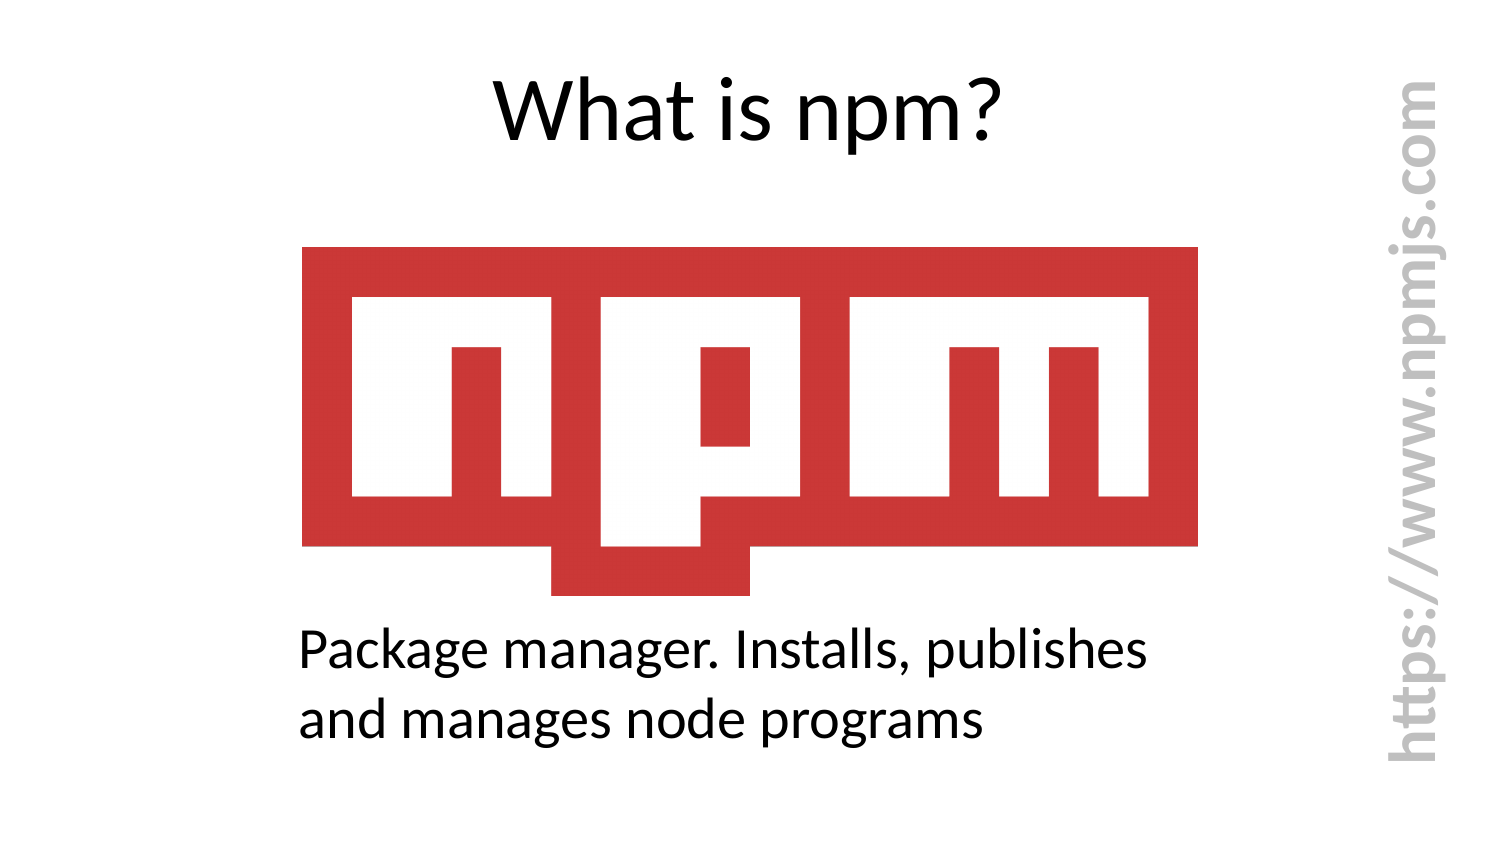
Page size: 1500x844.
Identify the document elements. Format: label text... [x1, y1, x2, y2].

text_box Package manager. Installs, publishes and manages node programs [283, 602, 1217, 758]
text_box https://www.npmjs.com [1361, 64, 1457, 780]
title What is npm? [75, 33, 1425, 175]
picture [301, 247, 1198, 597]
